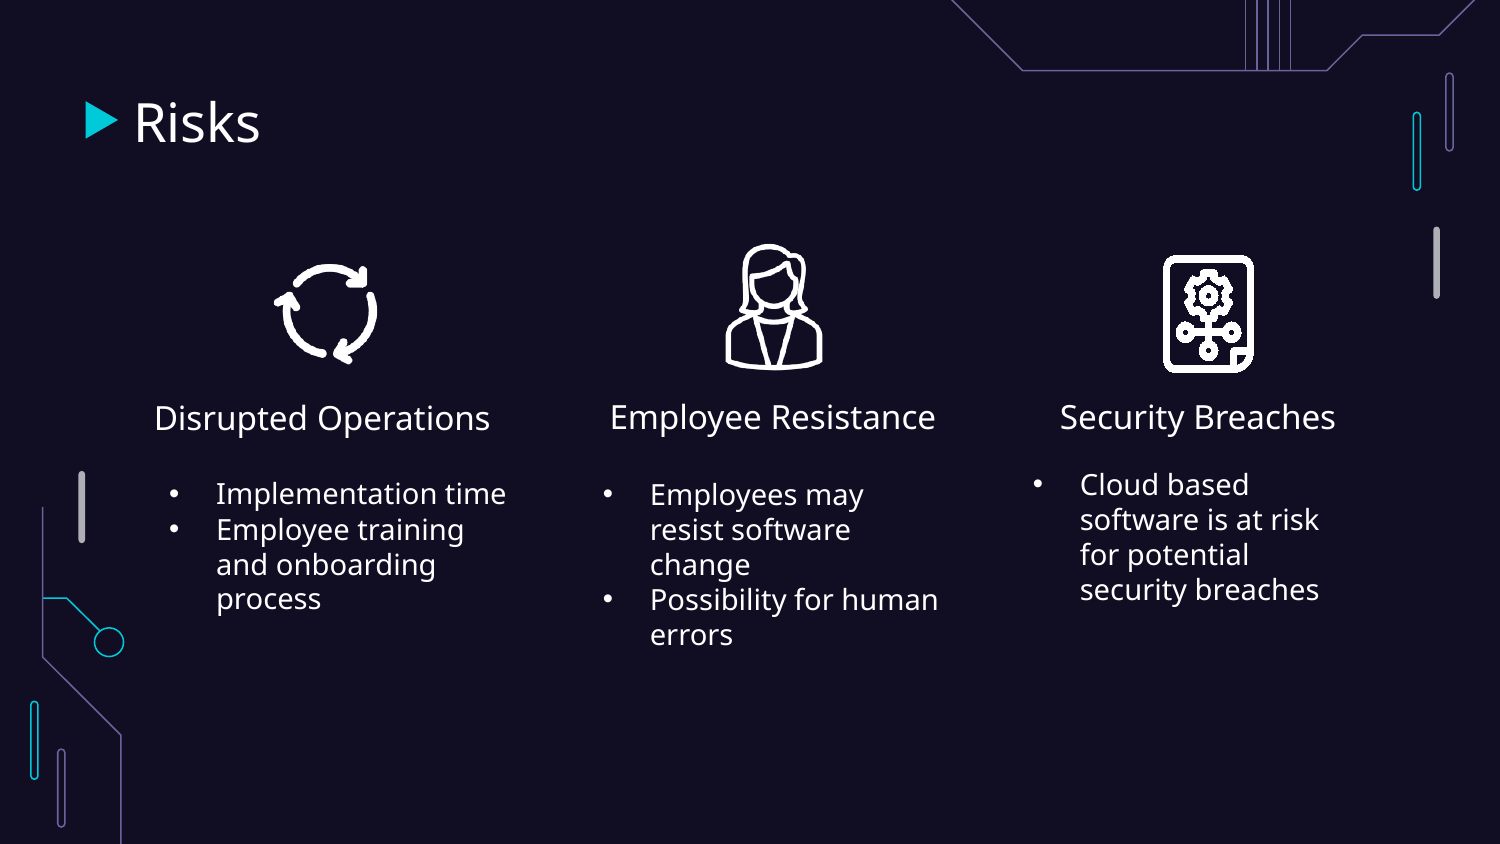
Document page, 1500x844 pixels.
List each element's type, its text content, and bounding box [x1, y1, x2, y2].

subtitle Employees may resist software change Possibility for human errors [587, 461, 959, 639]
subtitle Security Breaches [1031, 372, 1365, 452]
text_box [1163, 255, 1254, 373]
picture [697, 232, 849, 383]
picture [253, 238, 401, 386]
subtitle Disrupted Operations [128, 371, 525, 452]
title Risks [118, 72, 1382, 167]
subtitle Cloud based software is at risk for potential security breaches [1017, 451, 1379, 605]
subtitle Employee Resistance [575, 372, 971, 452]
subtitle Implementation time Employee training and onboarding process [129, 460, 525, 605]
